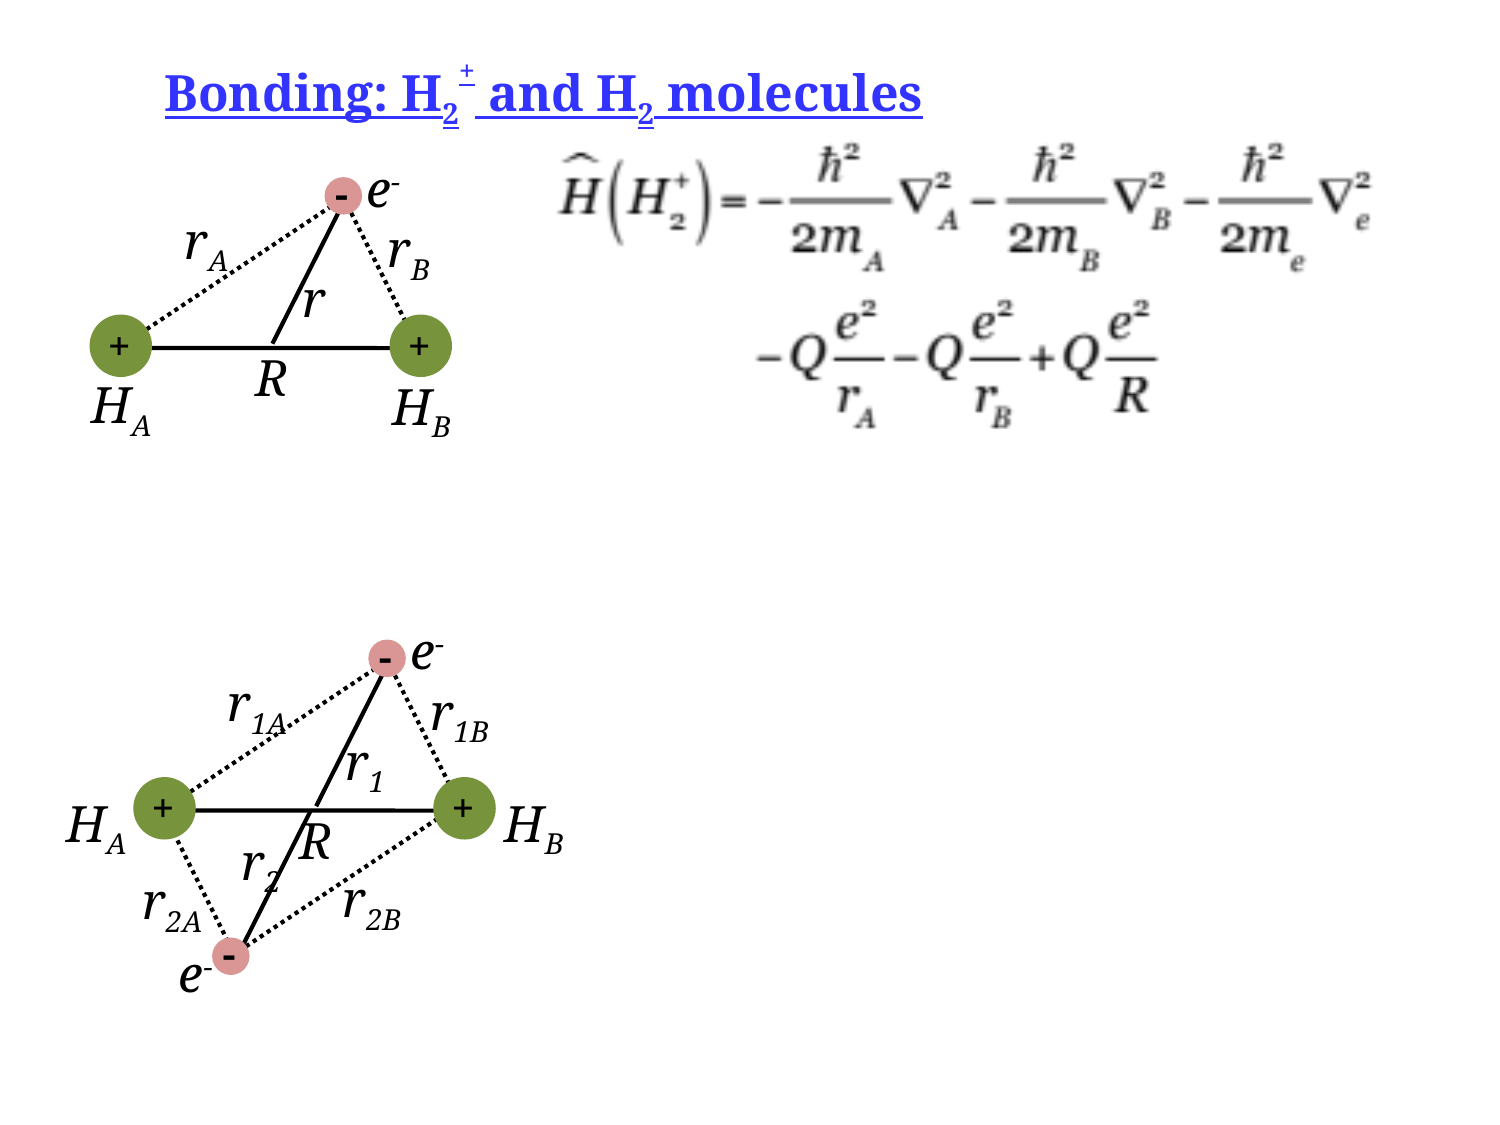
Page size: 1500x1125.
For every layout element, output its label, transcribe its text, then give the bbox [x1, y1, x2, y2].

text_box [74, 149, 469, 444]
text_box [551, 122, 1377, 436]
text_box Bonding: H2+ and H2 molecules [149, 45, 1363, 138]
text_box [49, 612, 582, 1012]
